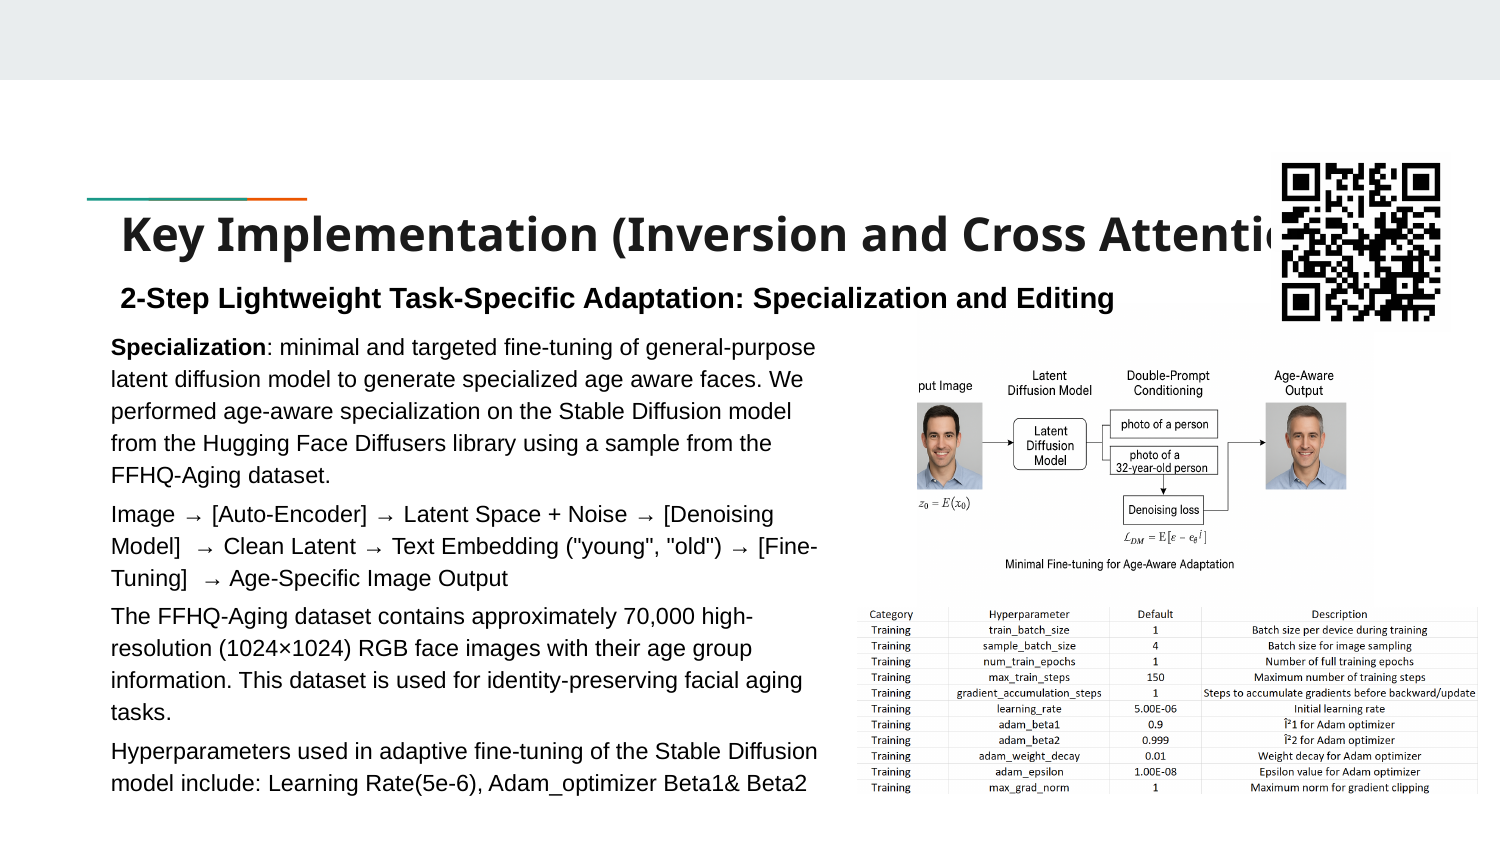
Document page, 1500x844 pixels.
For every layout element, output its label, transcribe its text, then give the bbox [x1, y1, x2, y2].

title Key Implementation (Inversion and Cross Attention) [105, 189, 1265, 278]
picture [856, 151, 1478, 794]
text_box 2-Step Lightweight Task-Specific Adaptation: Specialization and Editing [105, 259, 1168, 330]
list Specialization: minimal and targeted fine-tuning of general-purpose latent diffusion model to generate specialized age aware faces. We performed age-aware specialization on the Stable Diffusion model from the Hugging Face Diffusers library using a sample from the FFHQ-Aging dataset. Image → [Auto-Encoder] → Latent Space + Noise → [Denoising Model] → Clean Latent → Text Embedding ("young", "old") → [Fine-Tuning] → Age-Specific Image Output The FFHQ-Aging dataset contains approximately 70,000 high-resolution (1024×1024) RGB face images with their age group information. This dataset is used for identity-preserving facial aging tasks. Hyperparameters used in adaptive fine-tuning of the Stable Diffusion model include: Learning Rate(5e-6), Adam_optimizer Beta1& Beta2 [95, 313, 836, 844]
